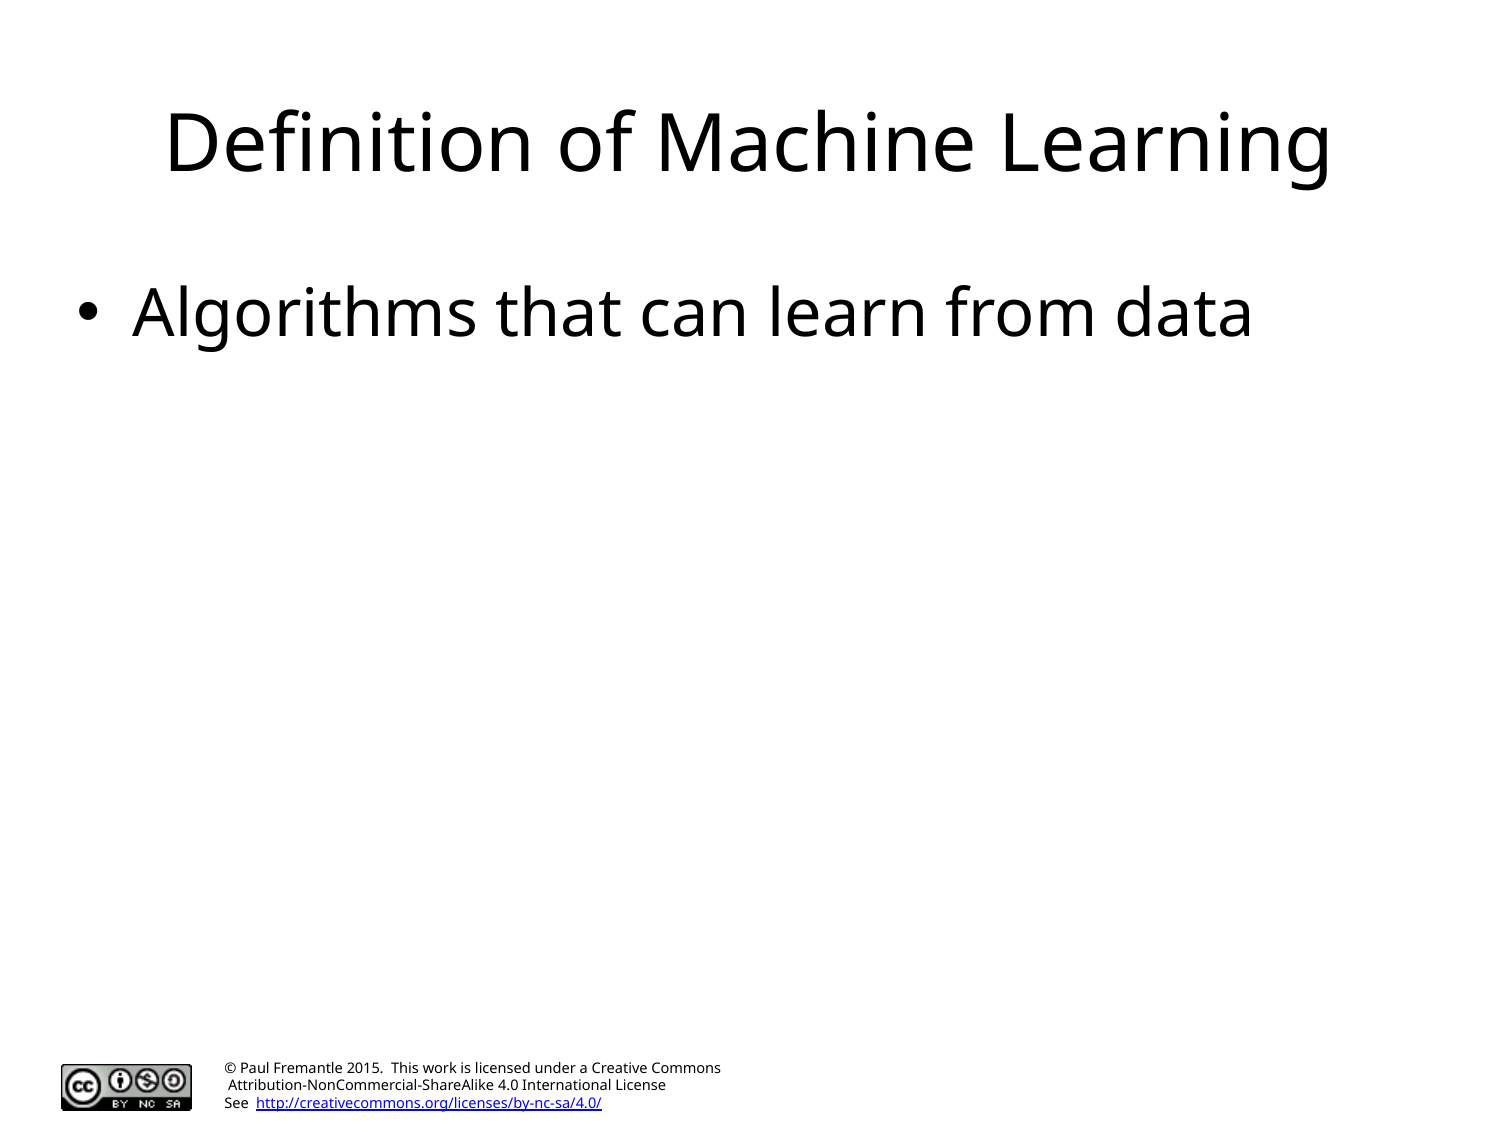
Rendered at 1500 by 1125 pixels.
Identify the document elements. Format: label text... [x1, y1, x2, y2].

picture [61, 1064, 192, 1111]
title Definition of Machine Learning [75, 45, 1425, 233]
list Algorithms that can learn from data [61, 262, 1412, 1005]
